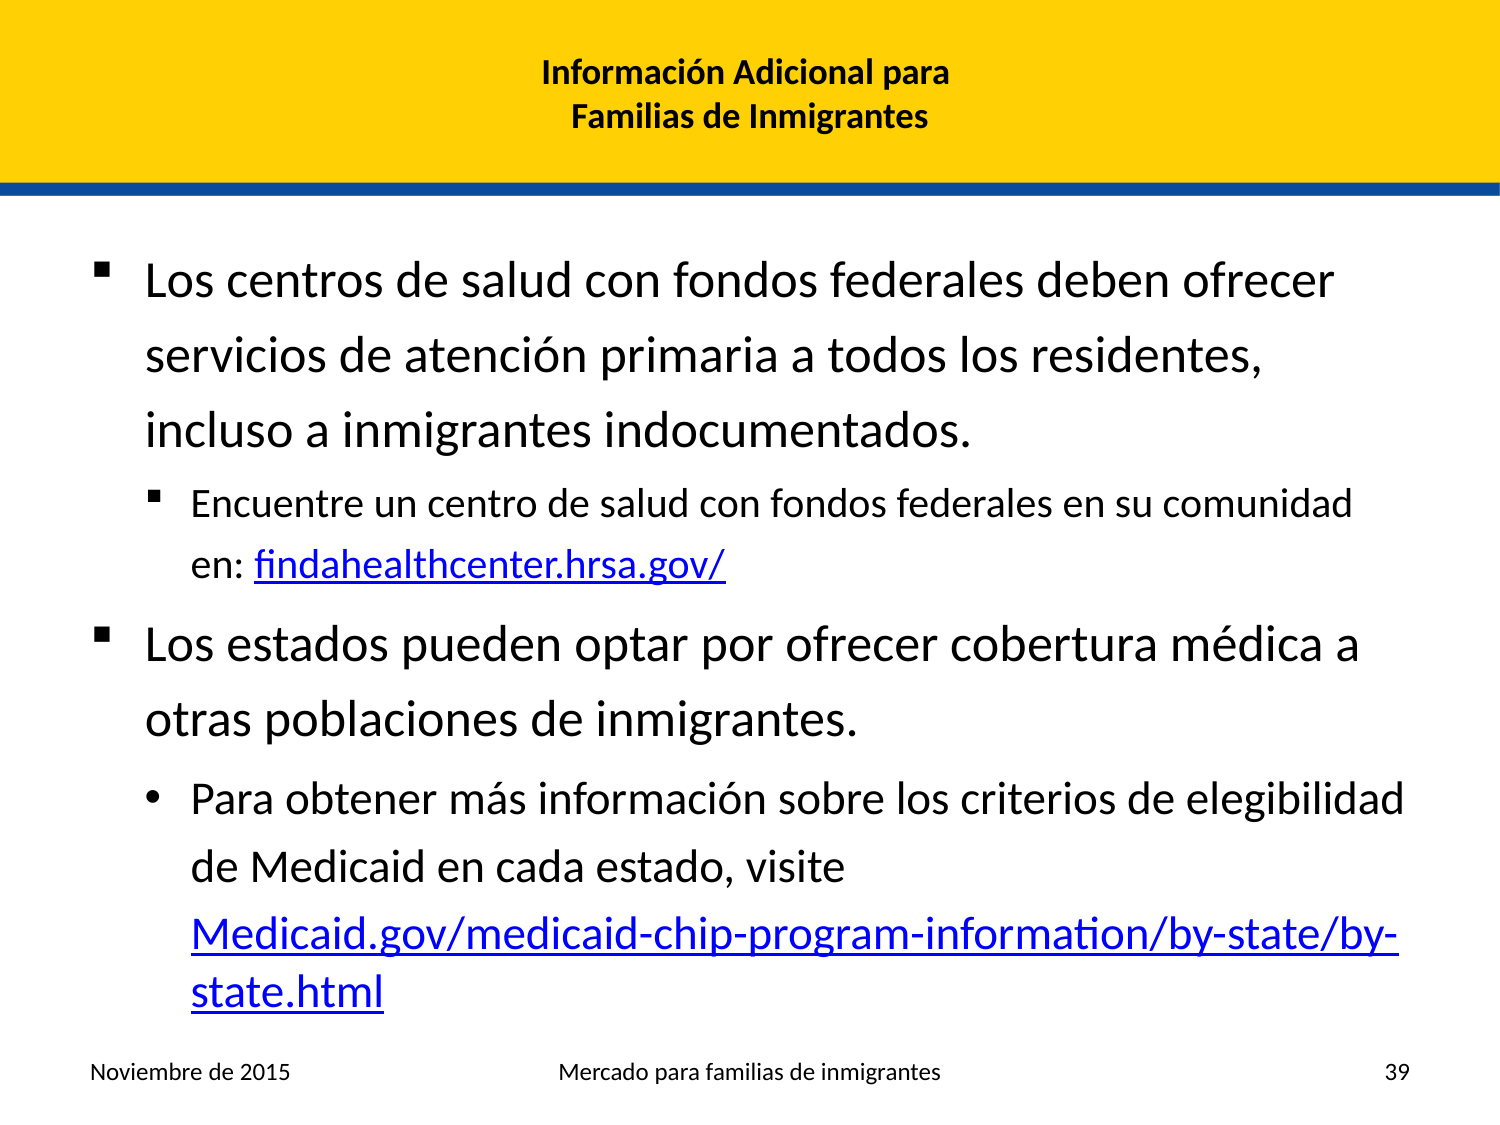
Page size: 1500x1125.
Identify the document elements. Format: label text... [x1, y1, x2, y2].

text_box Mercado para familias de inmigrantes [425, 1040, 1074, 1100]
text_box 39 [1074, 1040, 1425, 1100]
title Información Adicional para Familias de Inmigrantes [0, 0, 1500, 188]
text_box Noviembre de 2015 [75, 1040, 425, 1100]
list Los centros de salud con fondos federales deben ofrecer servicios de atención primaria a todos los residentes, incluso a inmigrantes indocumentados. Encuentre un centro de salud con fondos federales en su comunidad en: findahealthcenter.hrsa.gov/ Los estados pueden optar por ofrecer cobertura médica a otras poblaciones de inmigrantes. Para obtener más información sobre los criterios de elegibilidad de Medicaid en cada estado, visite Medicaid.gov/medicaid-chip-program-information/by-state/by-state.html [75, 224, 1425, 968]
